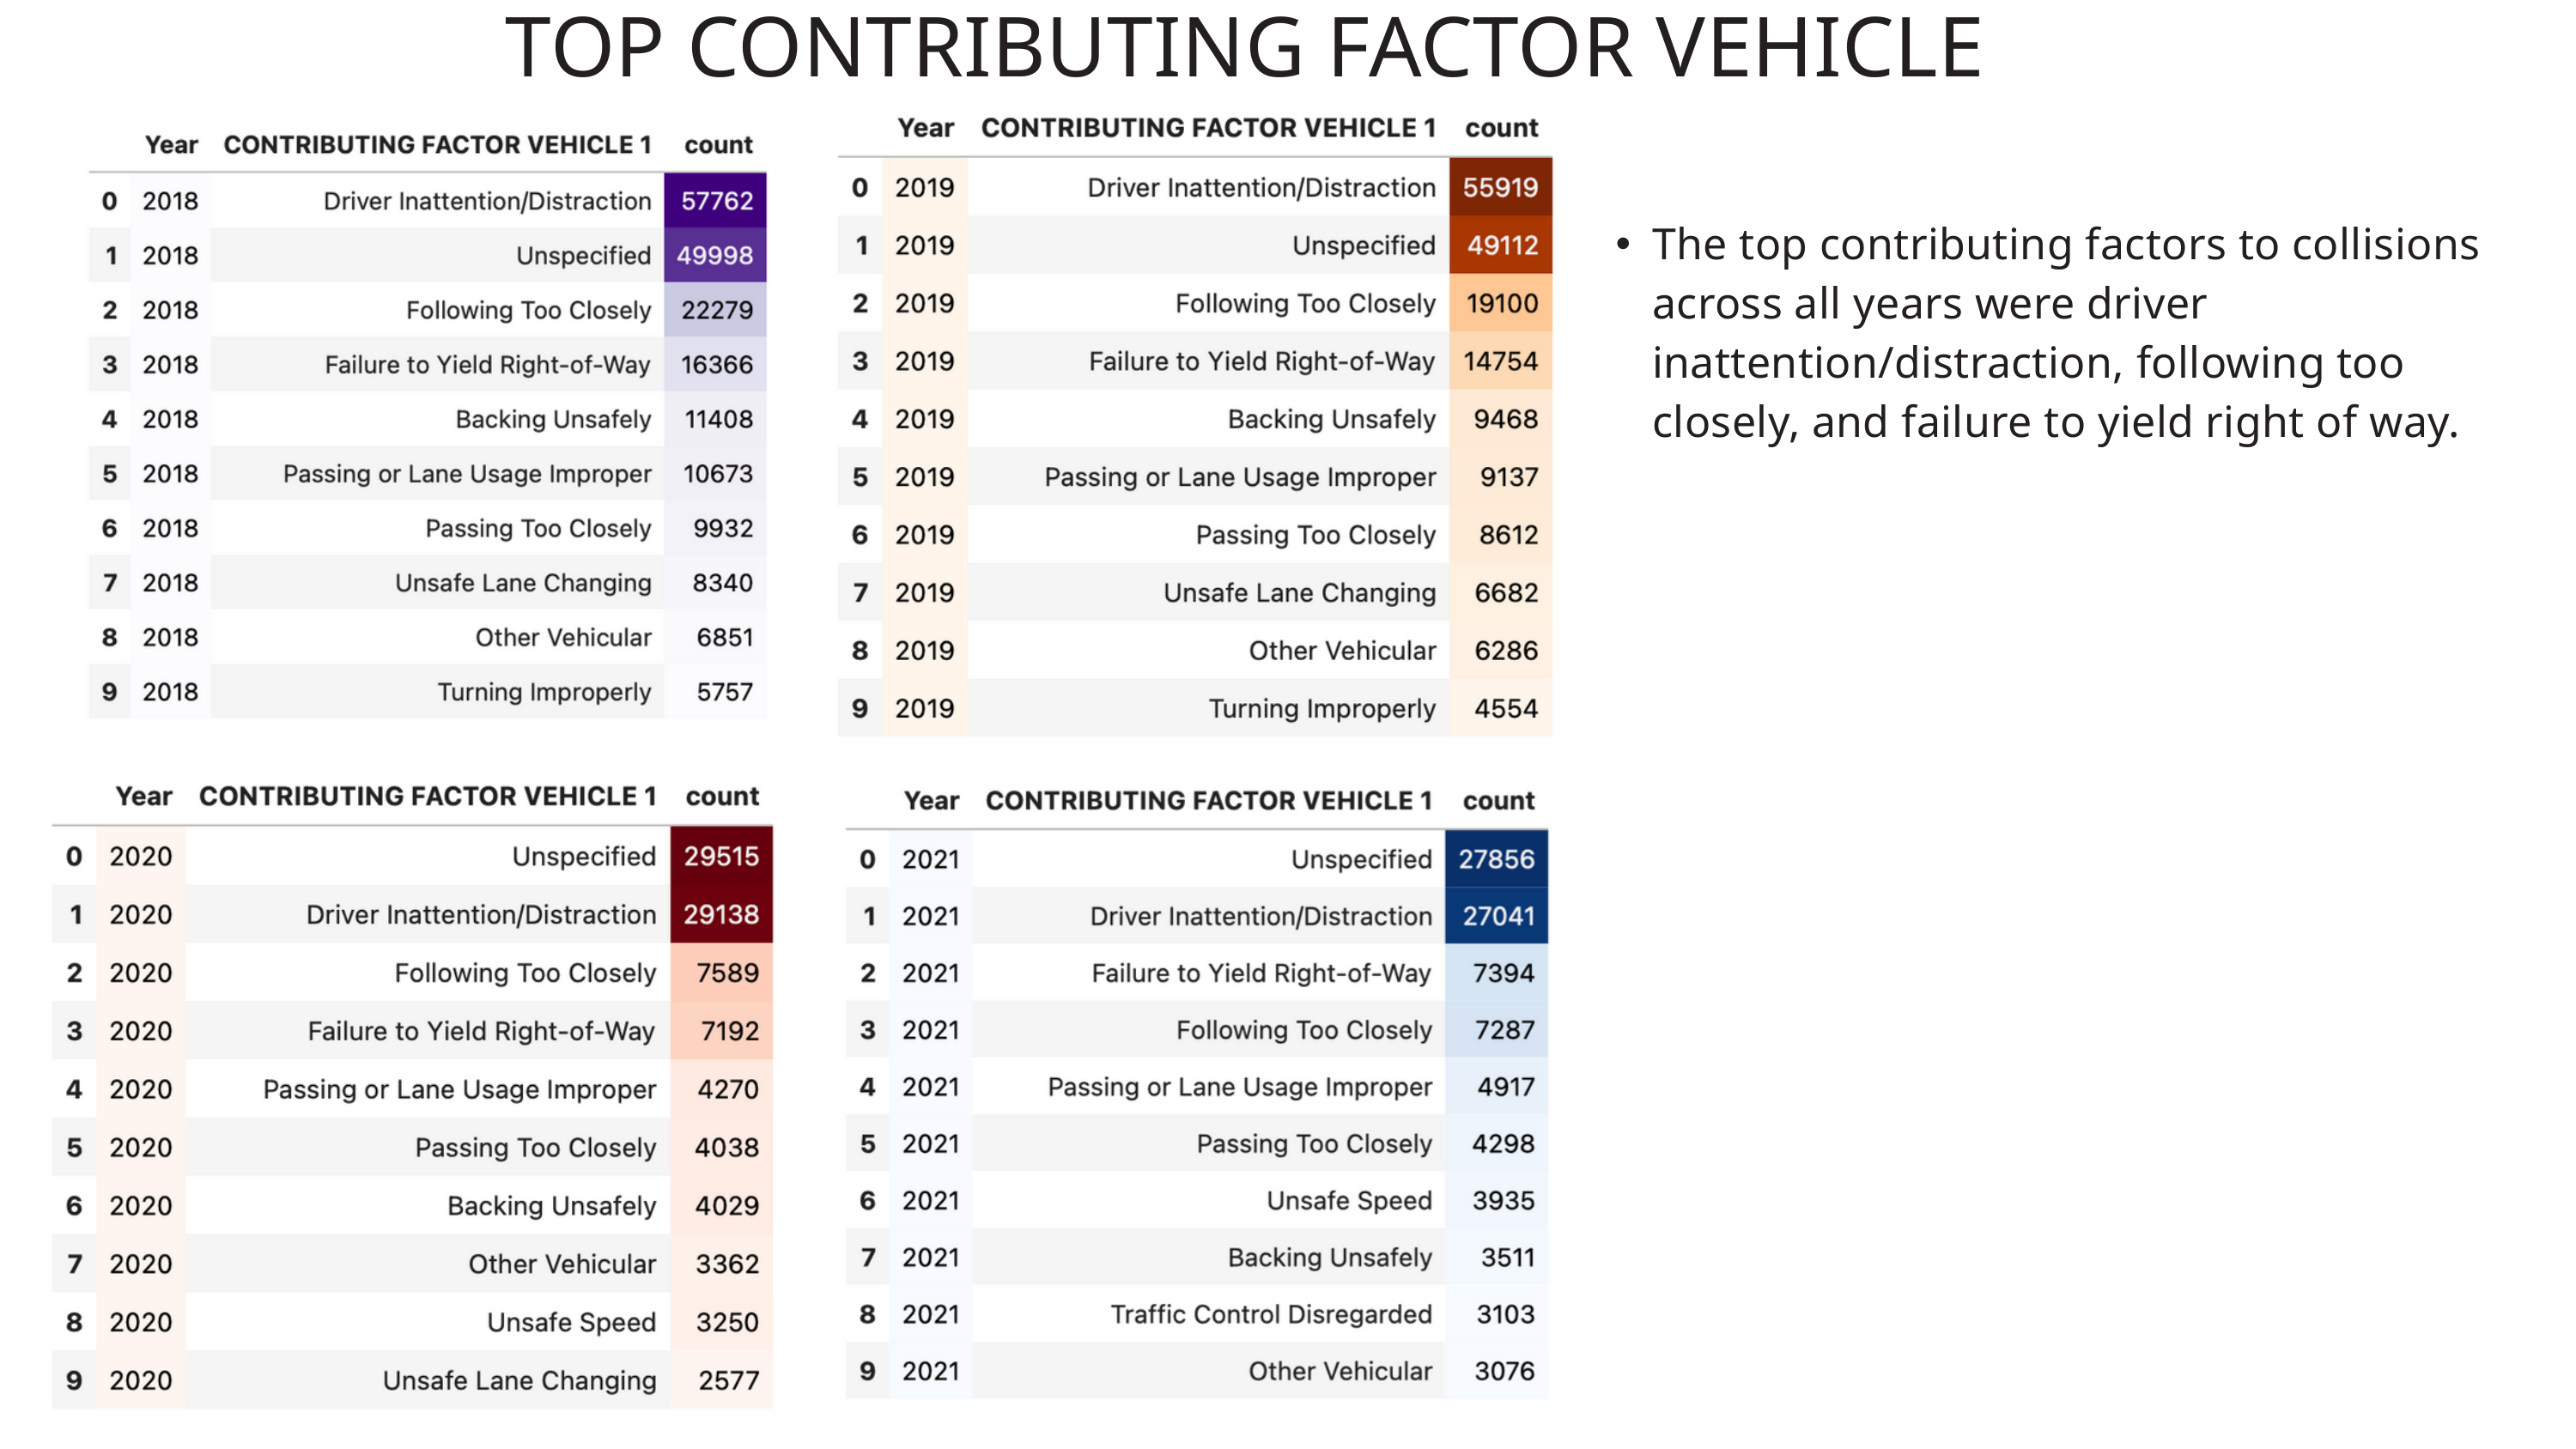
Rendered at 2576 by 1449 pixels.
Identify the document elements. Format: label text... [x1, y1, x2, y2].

text_box [70, 117, 777, 728]
text_box TOP CONTRIBUTING FACTOR VEHICLE [41, 0, 2474, 94]
text_box [46, 768, 778, 1413]
text_box [830, 768, 1552, 1413]
text_box [830, 97, 1558, 748]
text_box The top contributing factors to collisions across all years were driver inattention/distraction, following too closely, and failure to yield right of way. [1579, 149, 2530, 506]
